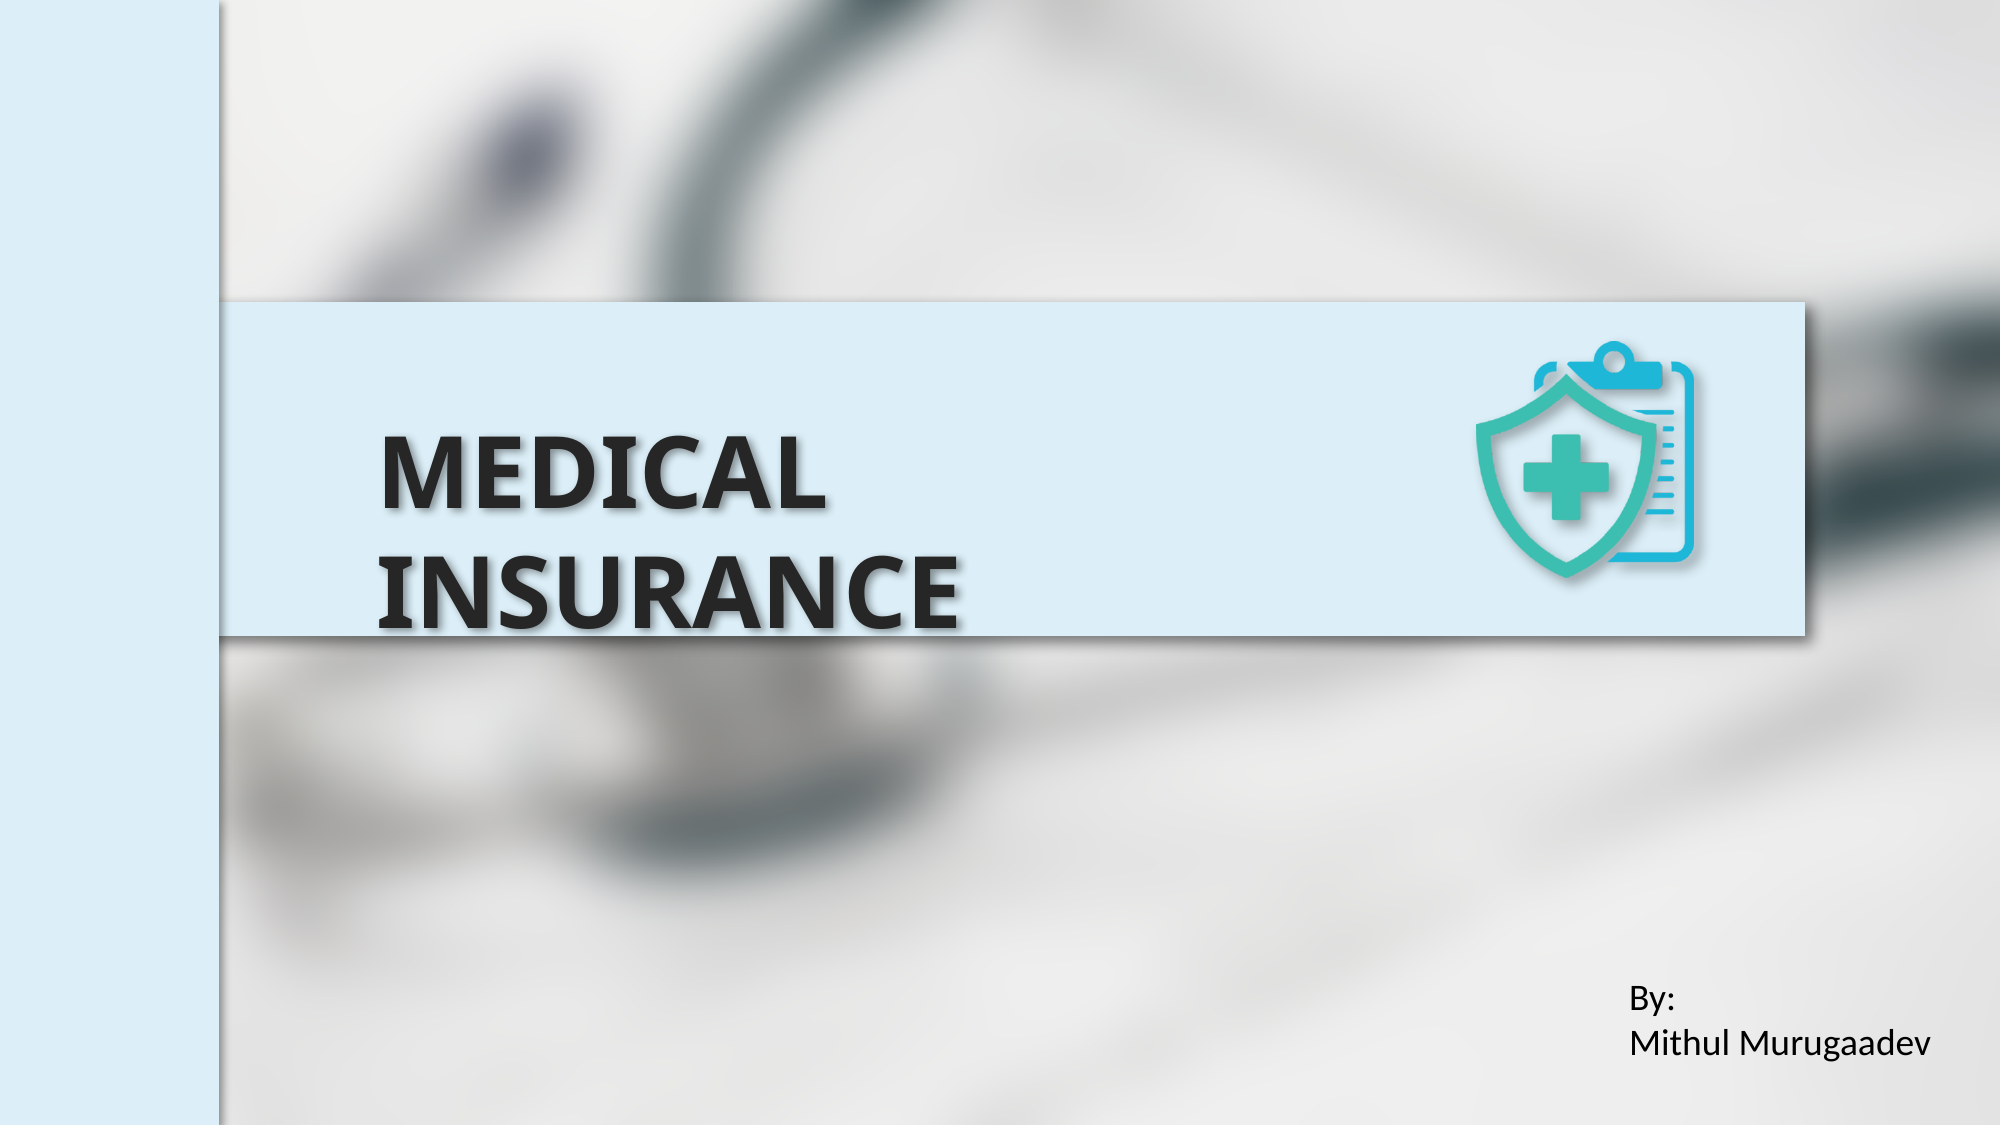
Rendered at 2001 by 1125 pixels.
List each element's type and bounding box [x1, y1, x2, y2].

picture [0, 0, 2000, 1125]
text_box [158, 303, 1805, 635]
